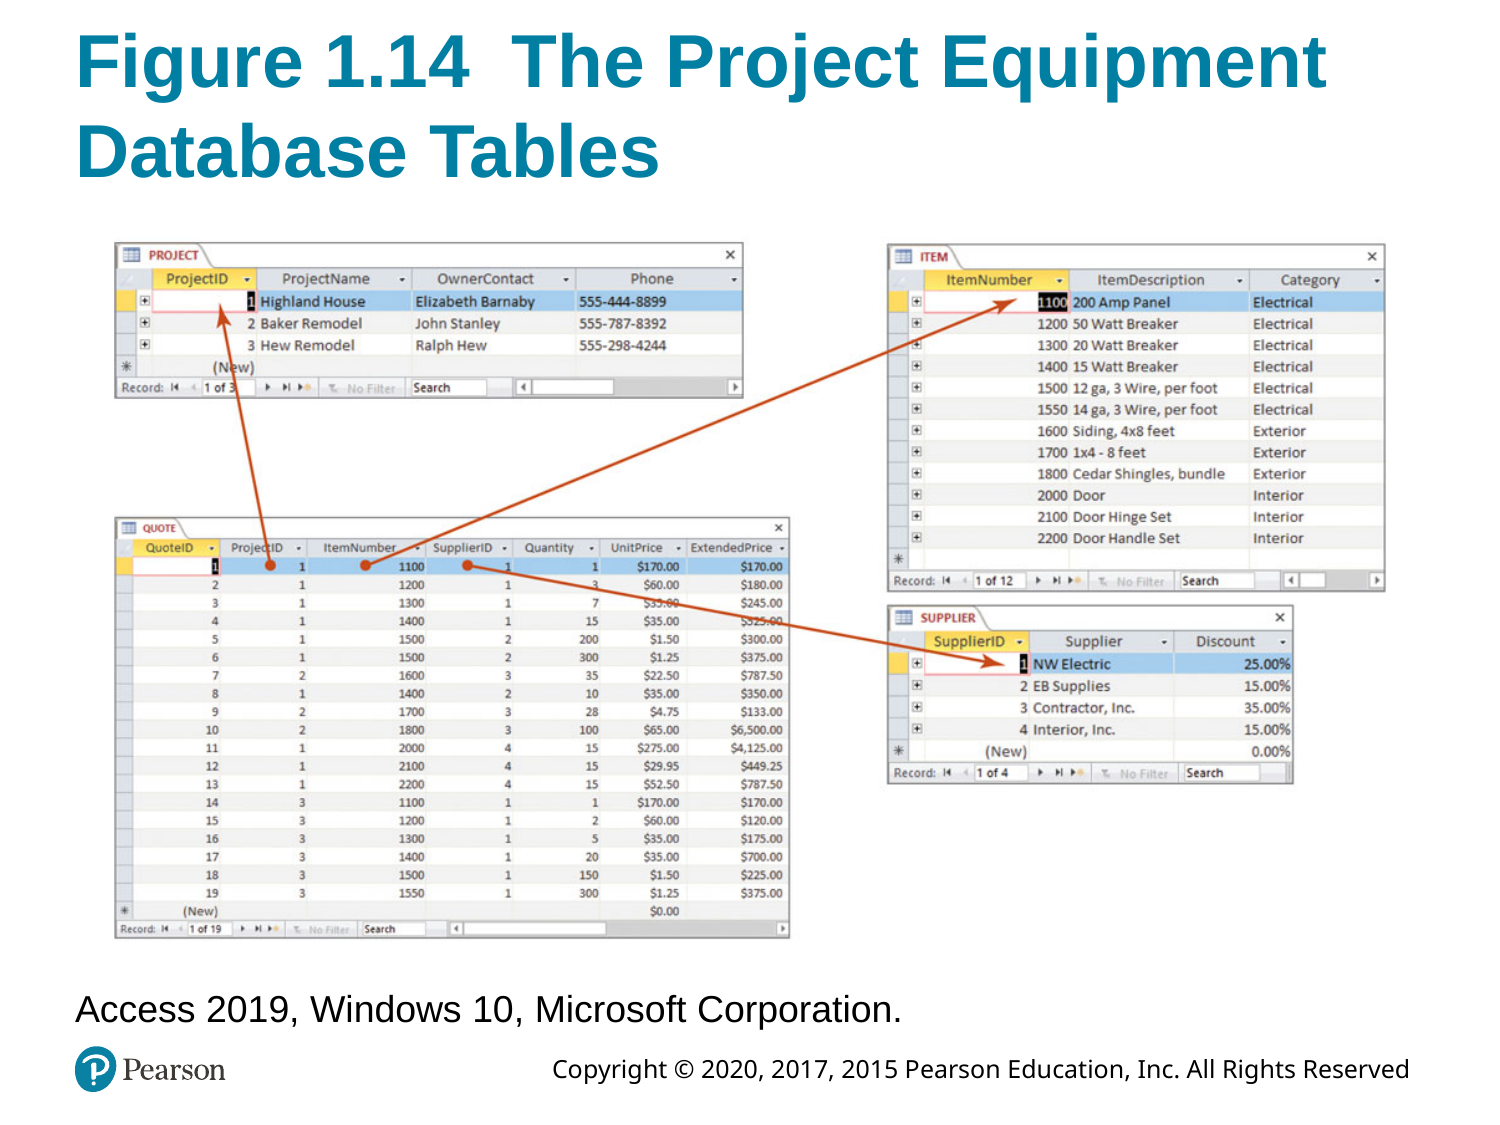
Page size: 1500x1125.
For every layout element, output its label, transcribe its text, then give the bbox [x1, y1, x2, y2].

title Figure 1.14 The Project Equipment Database Tables [75, 7, 1413, 197]
list Access 2019, Windows 10, Microsoft Corporation. [75, 981, 1413, 1035]
picture [113, 237, 1387, 946]
